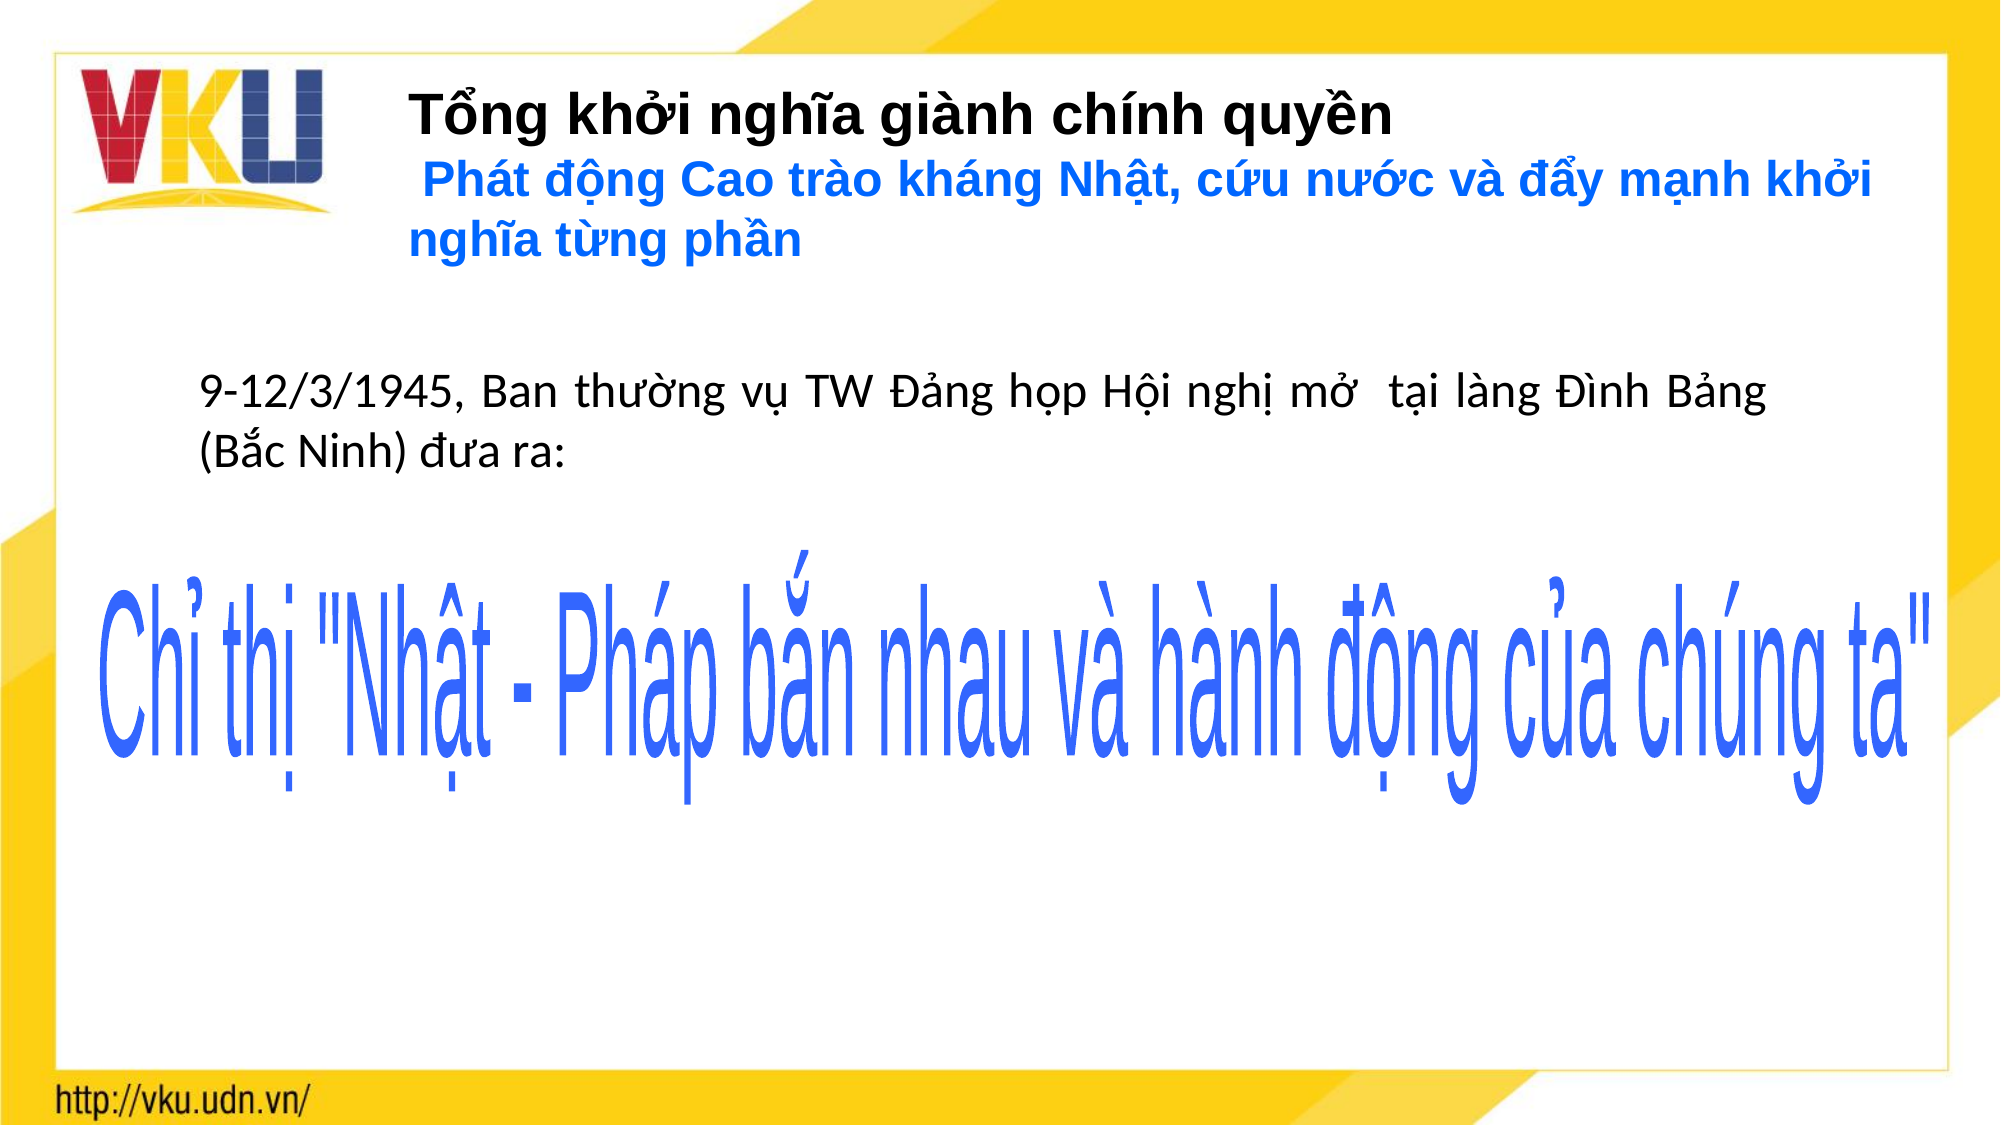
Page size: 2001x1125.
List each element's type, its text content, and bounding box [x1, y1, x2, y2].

text_box 9-12/3/1945, Ban thường vụ TW Đảng họp Hội nghị mở tại làng Đình Bảng (Bắc Ninh) đưa ra: [183, 349, 1784, 485]
text_box Tổng khởi nghĩa giành chính quyền Phát động Cao trào kháng Nhật, cứu nước và đẩy mạnh khởi nghĩa từng phần [393, 68, 1930, 274]
picture [0, 0, 2001, 1125]
